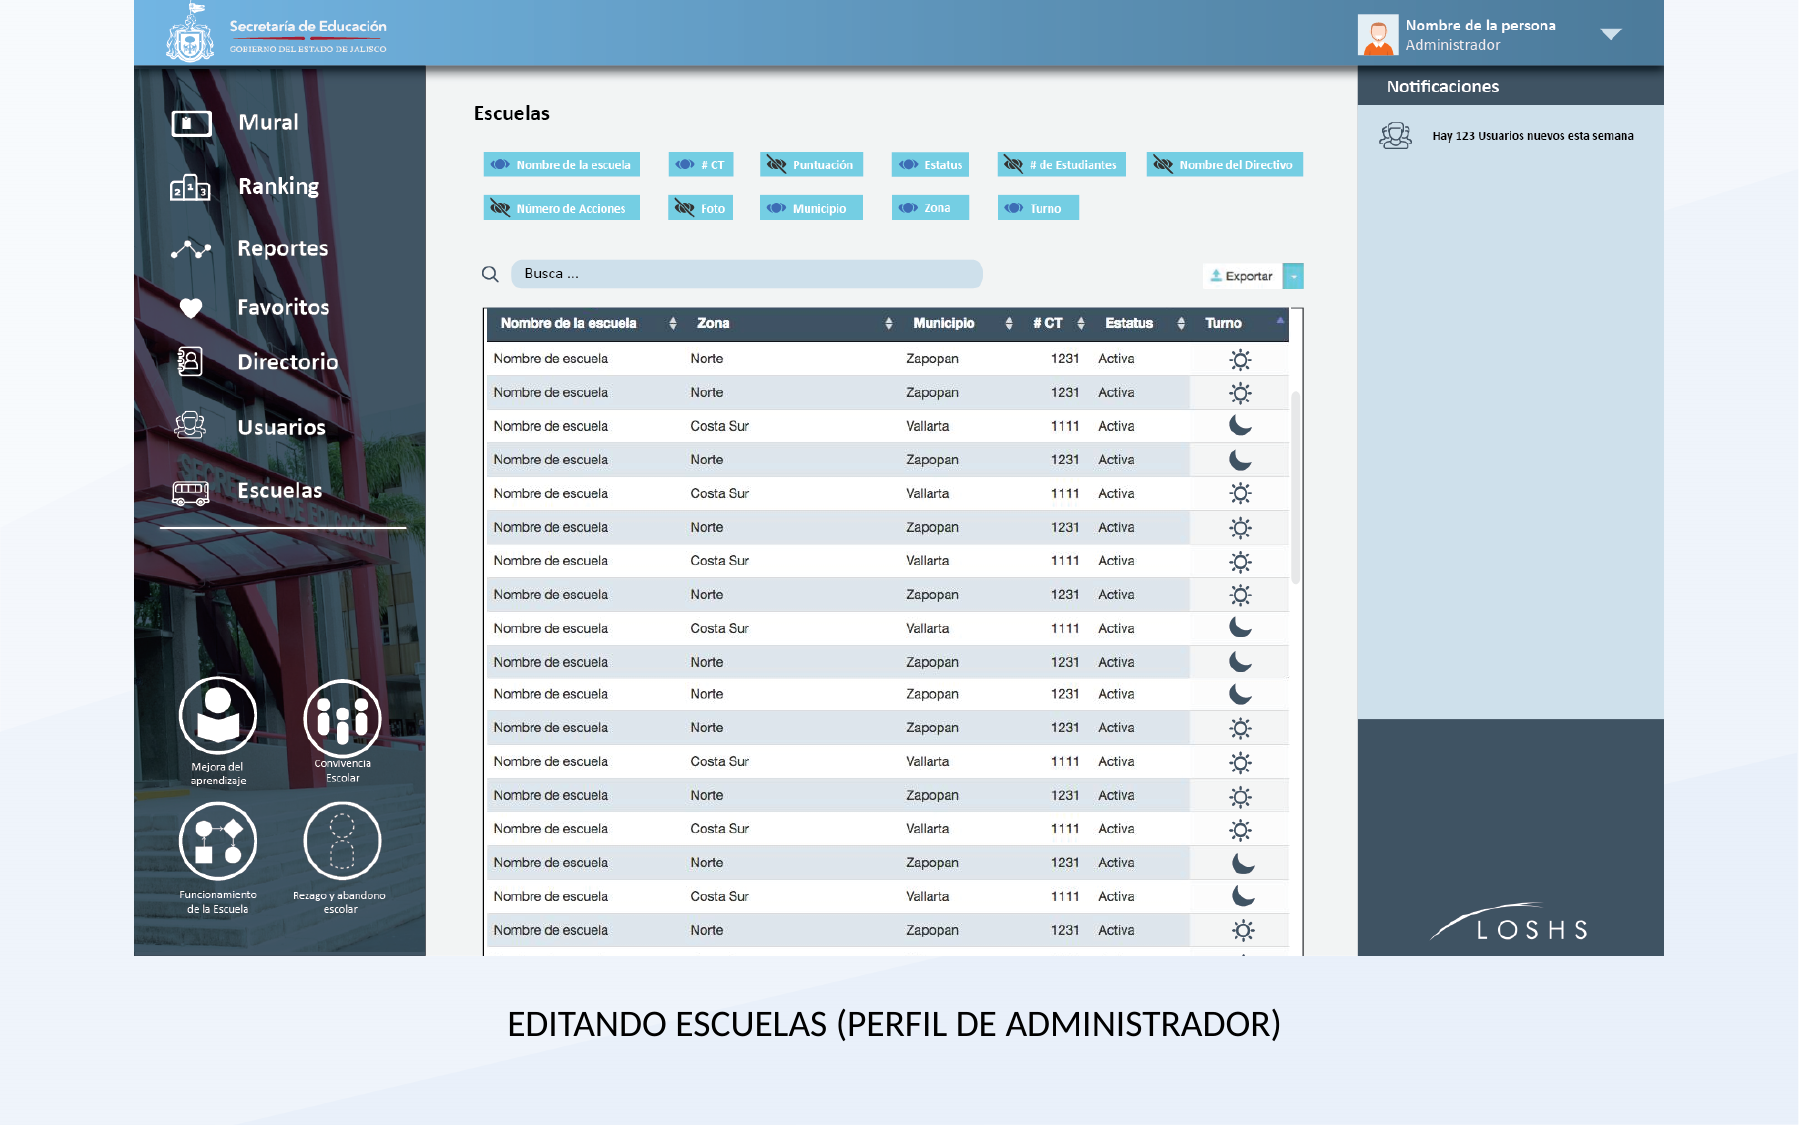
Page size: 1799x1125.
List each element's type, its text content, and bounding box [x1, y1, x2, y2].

picture [0, 0, 1799, 1125]
text_box EDITANDO ESCUELAS (PERFIL DE ADMINISTRADOR) [302, 991, 1496, 1052]
